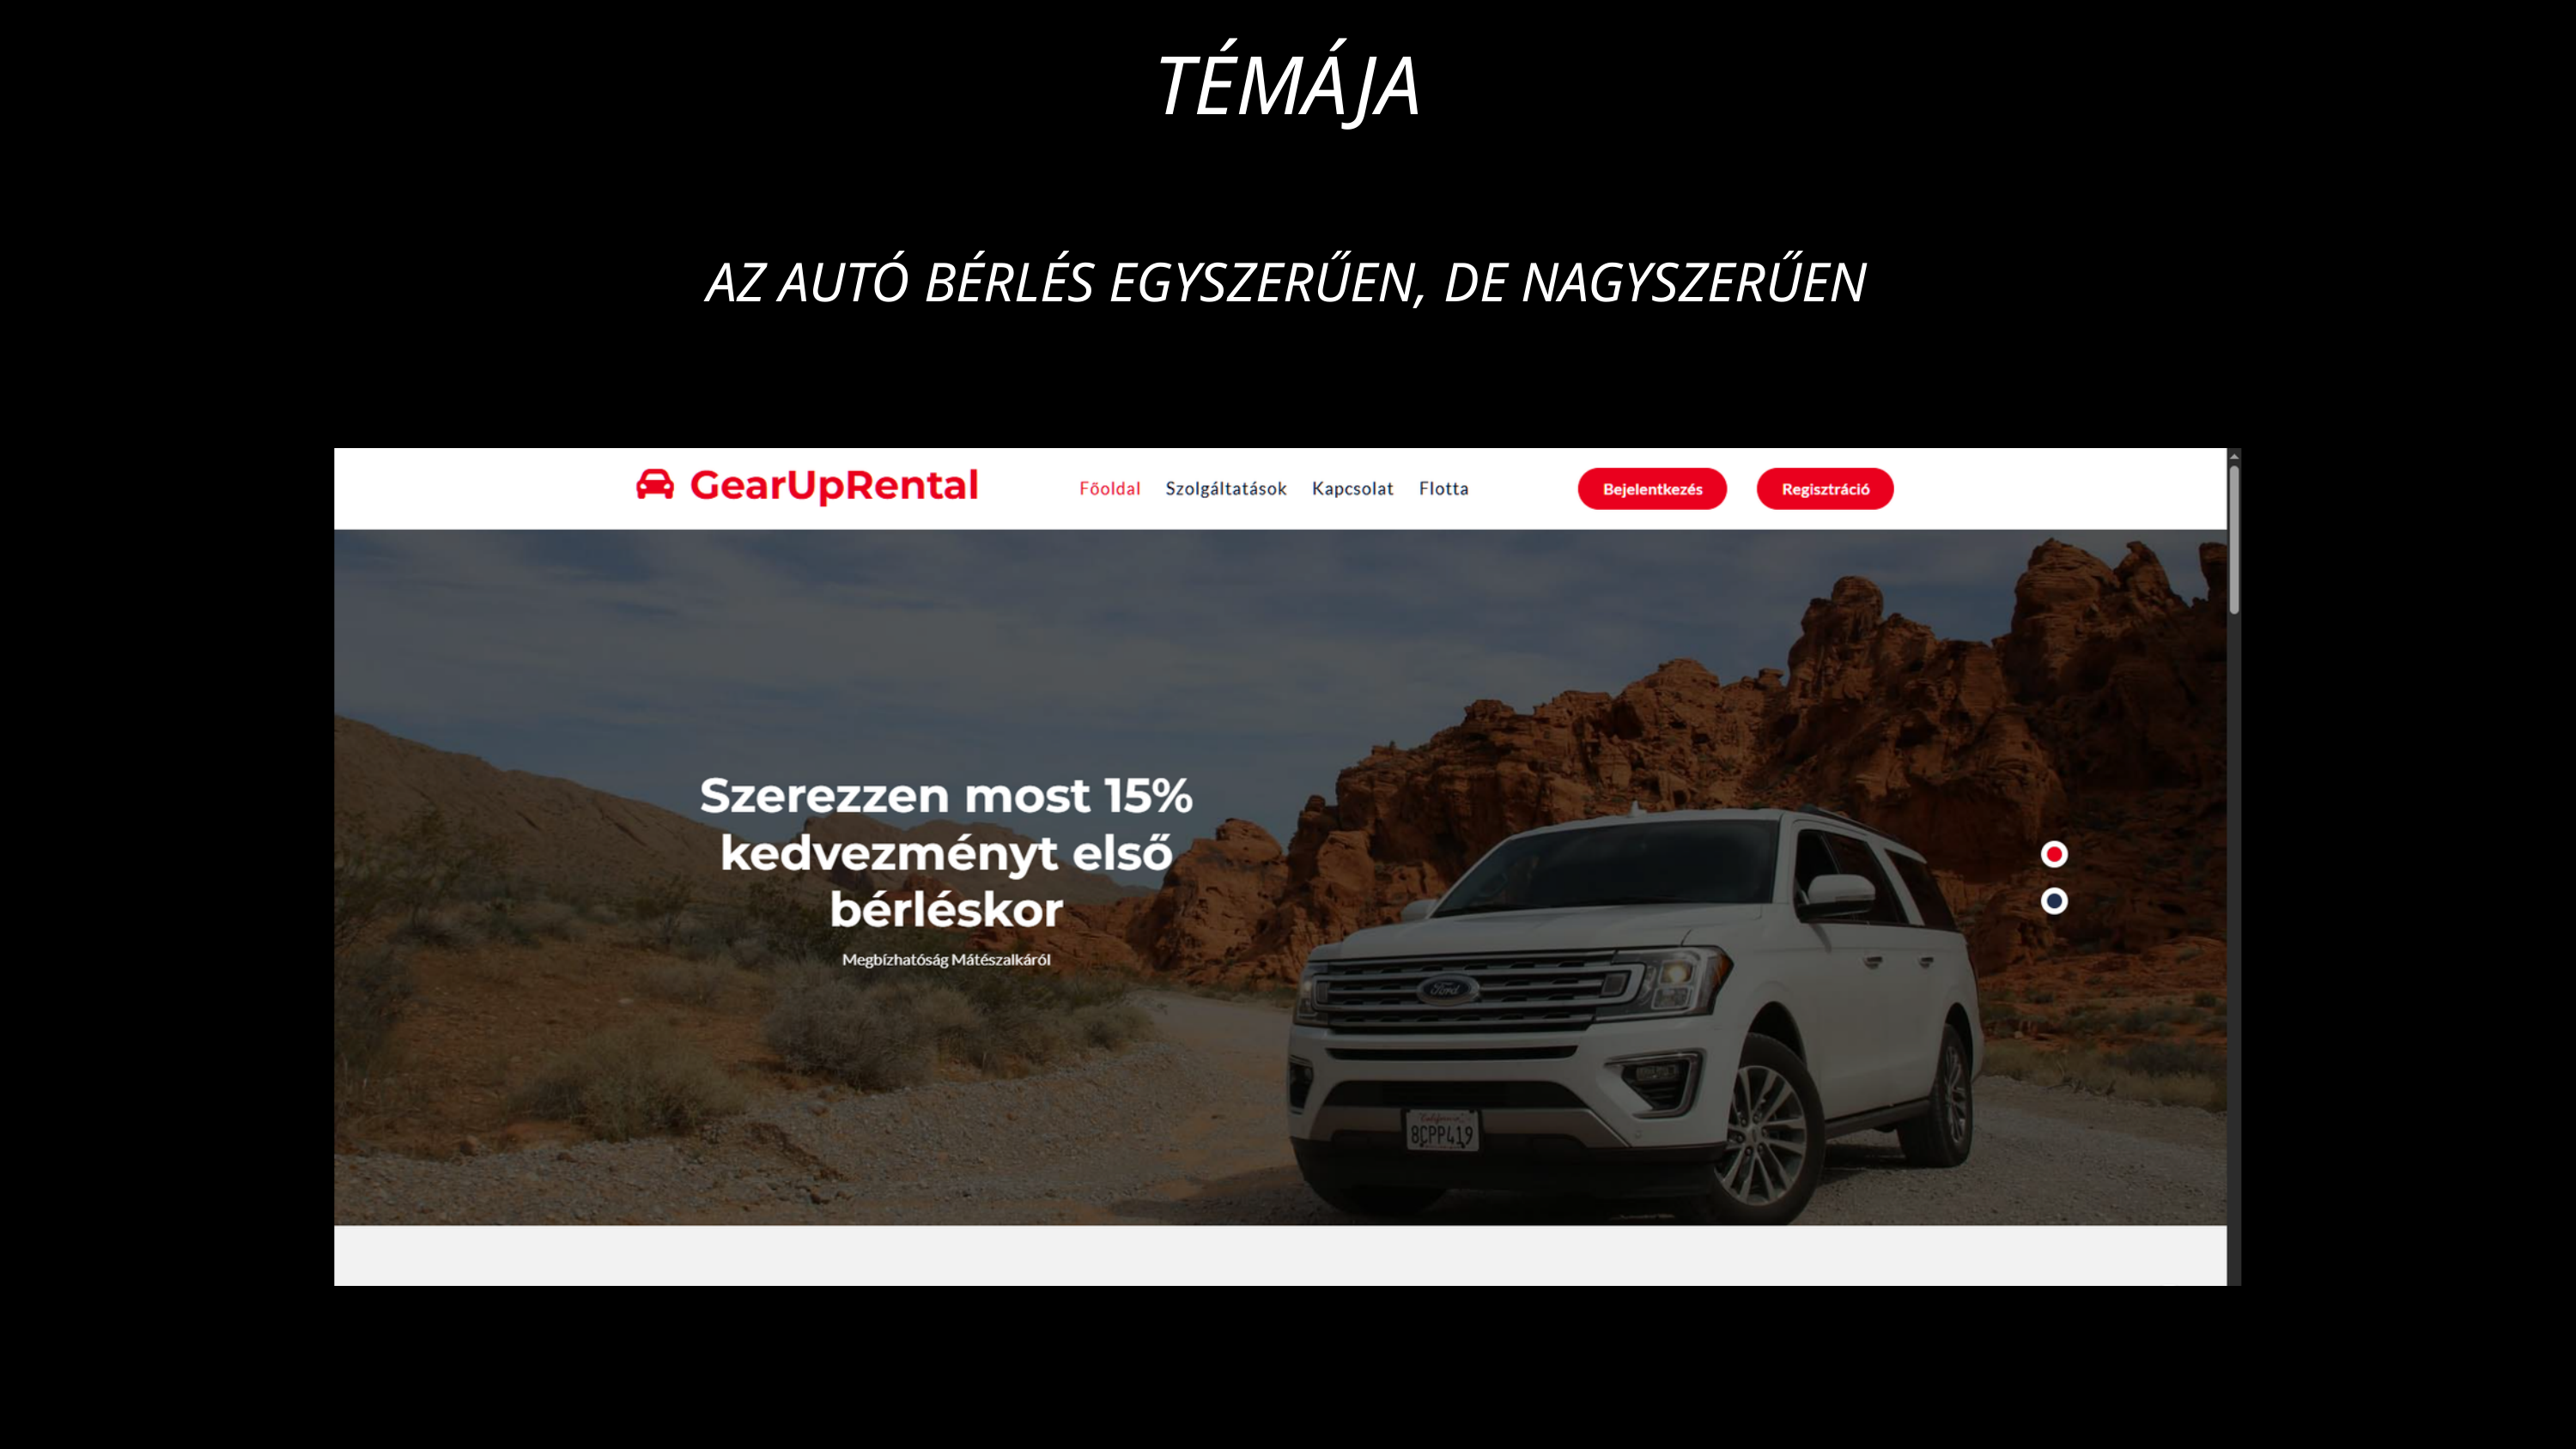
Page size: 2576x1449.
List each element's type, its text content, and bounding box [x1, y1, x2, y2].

text_box AZ AUTÓ BÉRLÉS EGYSZERŰEN, DE NAGYSZERŰEN [550, 237, 2026, 313]
text_box [334, 448, 2242, 1286]
text_box TÉMÁJA [1030, 17, 1545, 237]
